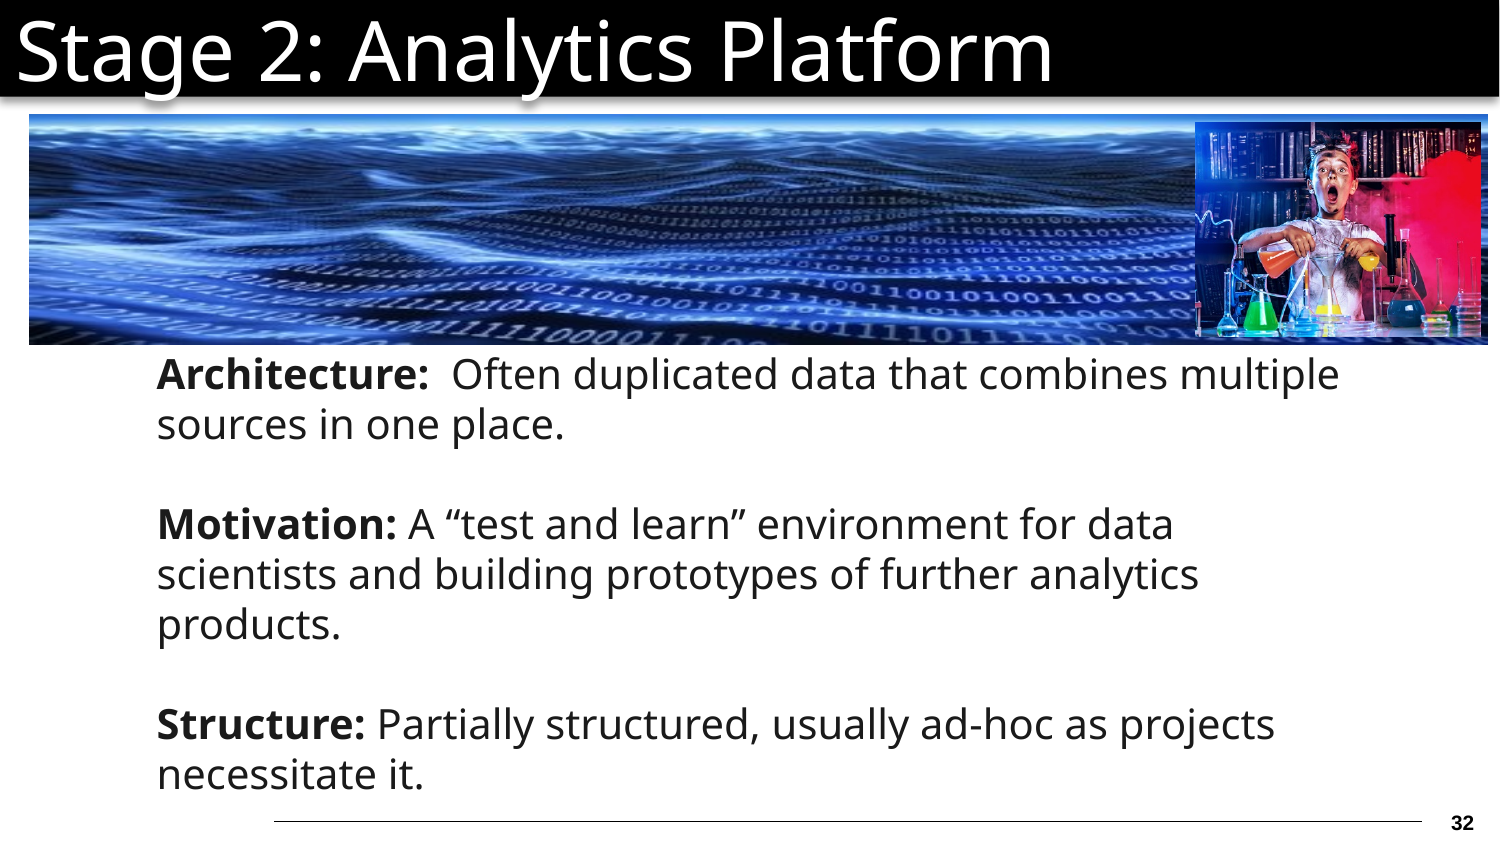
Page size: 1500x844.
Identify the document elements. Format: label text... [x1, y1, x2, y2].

text_box Architecture: Often duplicated data that combines multiple sources in one place. Motivation: A “test and learn” environment for data scientists and building prototypes of further analytics products. Structure: Partially structured, usually ad-hoc as projects necessitate it. [156, 347, 1361, 799]
title Stage 2: Analytics Platform [0, 0, 1500, 97]
picture [29, 114, 1488, 345]
slide_number 31 [1437, 800, 1488, 842]
